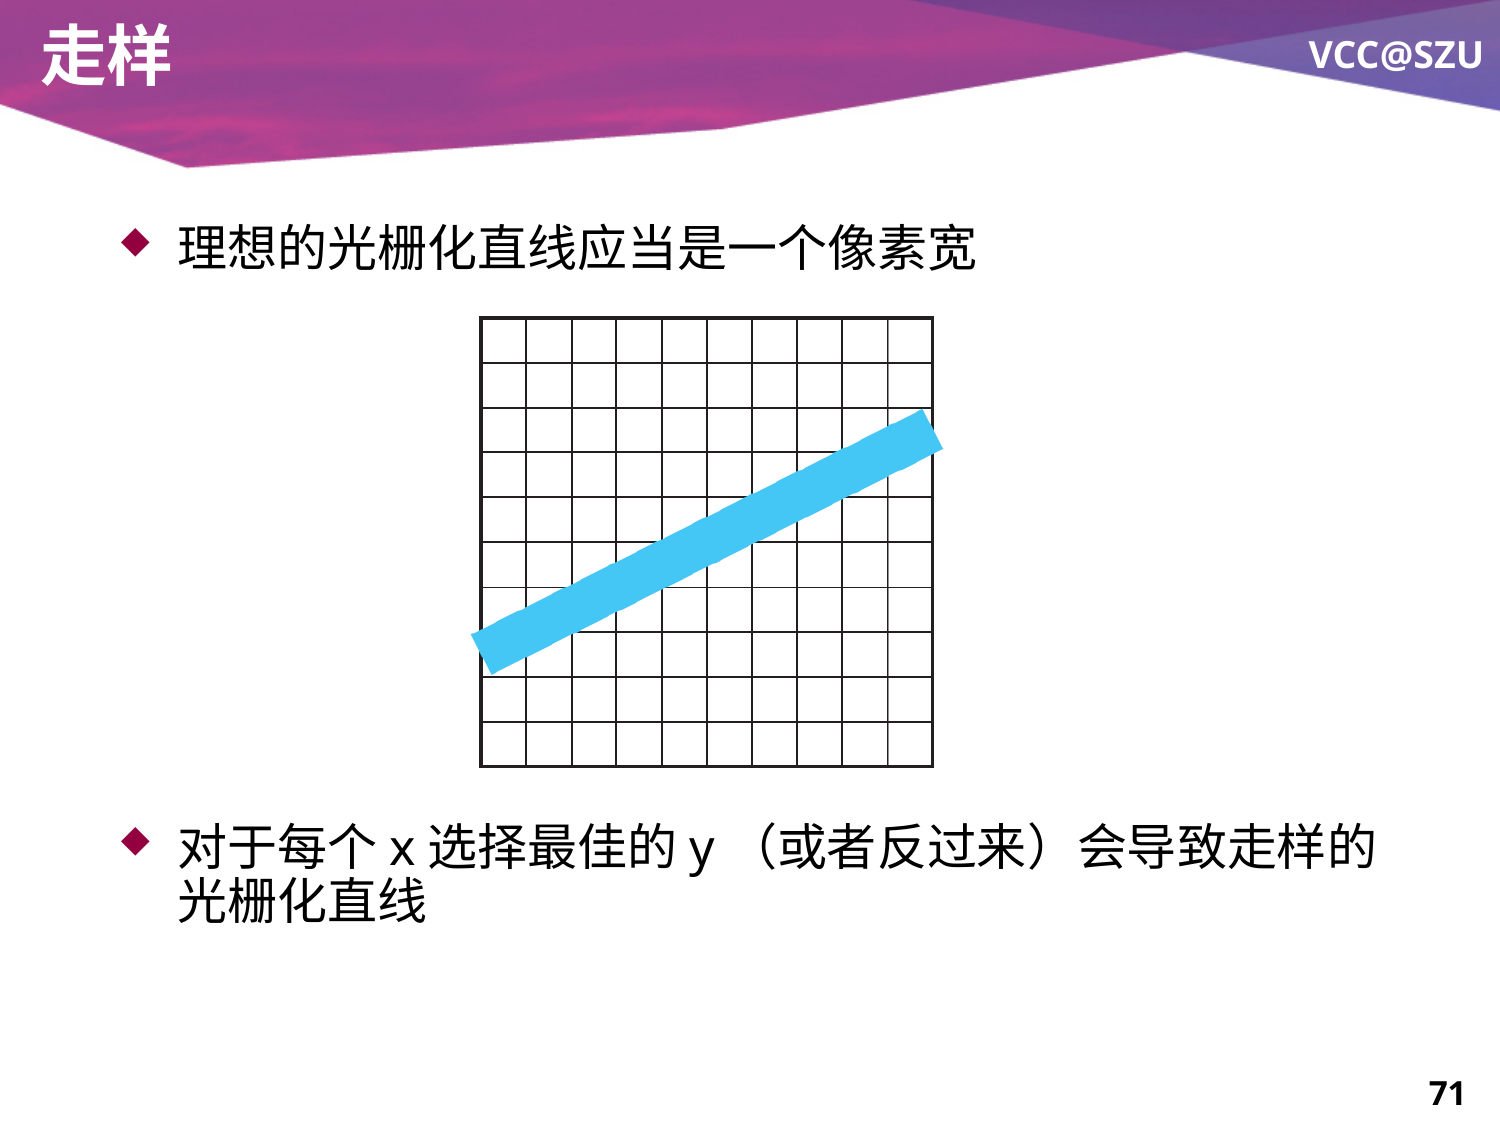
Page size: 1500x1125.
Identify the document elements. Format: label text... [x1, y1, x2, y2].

title 走样 [25, 15, 1320, 104]
picture [0, 0, 1500, 1125]
list 理想的光栅化直线应当是一个像素宽 对于每个x选择最佳的y（或者反过来）会导致走样的光栅化直线 [103, 216, 1397, 1043]
slide_number 71 [1384, 1065, 1500, 1125]
